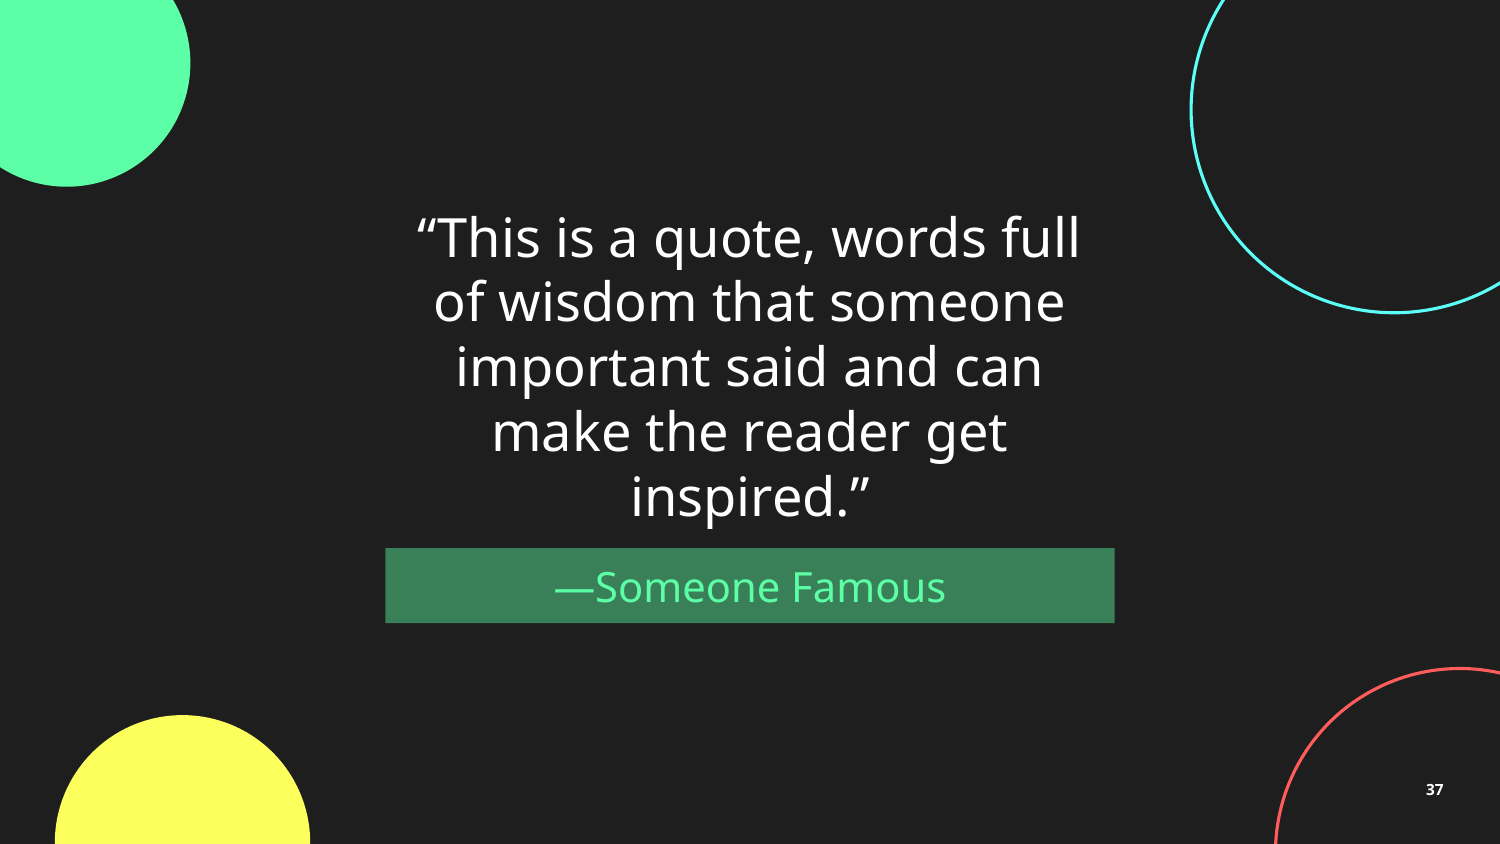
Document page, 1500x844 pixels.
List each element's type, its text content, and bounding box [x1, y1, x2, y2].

subtitle “This is a quote, words full of wisdom that someone important said and can make the reader get inspired.” [385, 215, 1115, 515]
title —Someone Famous [385, 548, 1115, 624]
slide_number 37 [1389, 764, 1480, 816]
